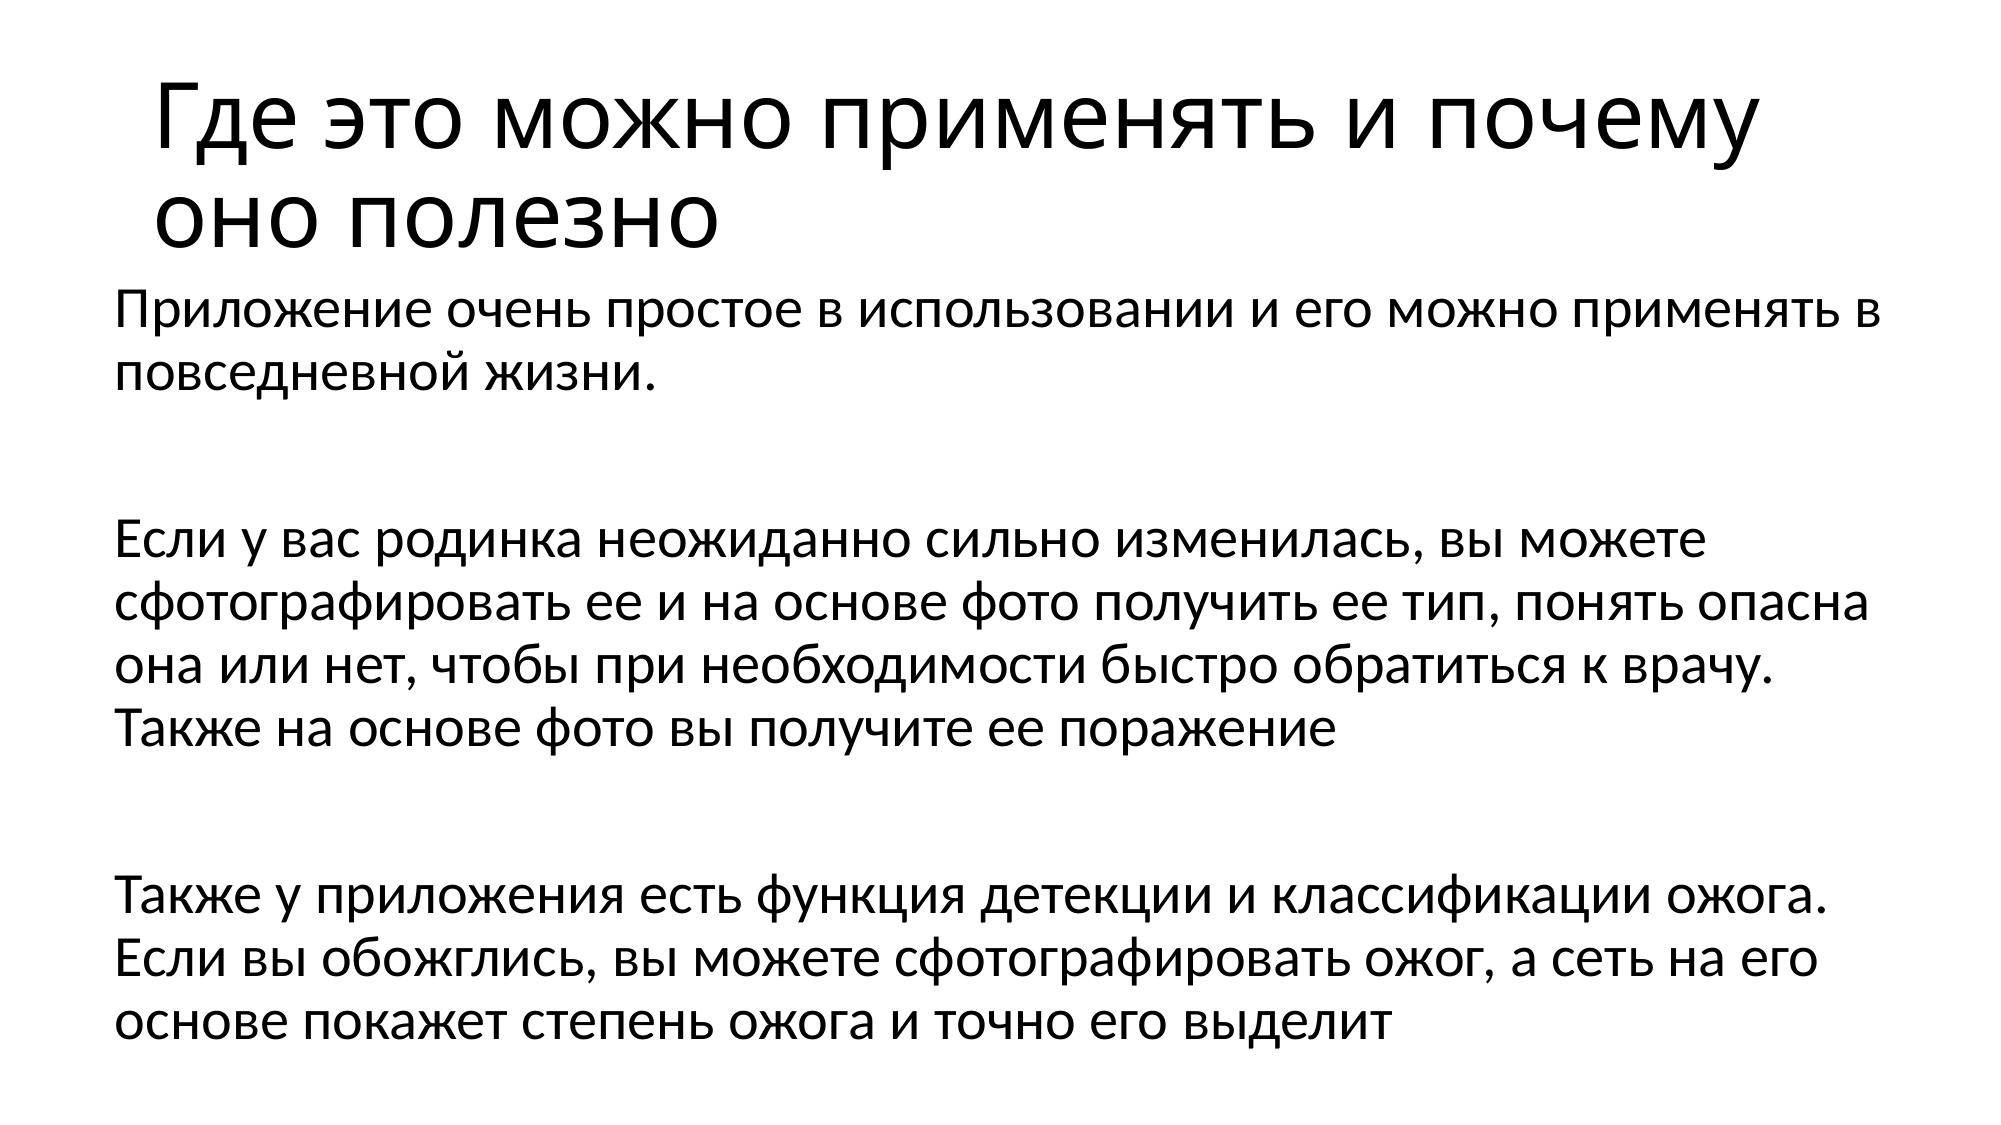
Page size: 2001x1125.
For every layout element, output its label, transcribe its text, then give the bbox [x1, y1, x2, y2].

title Где это можно применять и почему оно полезно [137, 59, 1863, 269]
list Приложение очень простое в использовании и его можно применять в повседневной жизни. Если у вас родинка неожиданно сильно изменилась, вы можете сфотографировать ее и на основе фото получить ее тип, понять опасна она или нет, чтобы при необходимости быстро обратиться к врачу. Также на основе фото вы получите ее поражение Также у приложения есть функция детекции и классификации ожога. Если вы обожглись, вы можете сфотографировать ожог, а сеть на его основе покажет степень ожога и точно его выделит [99, 269, 1918, 1095]
